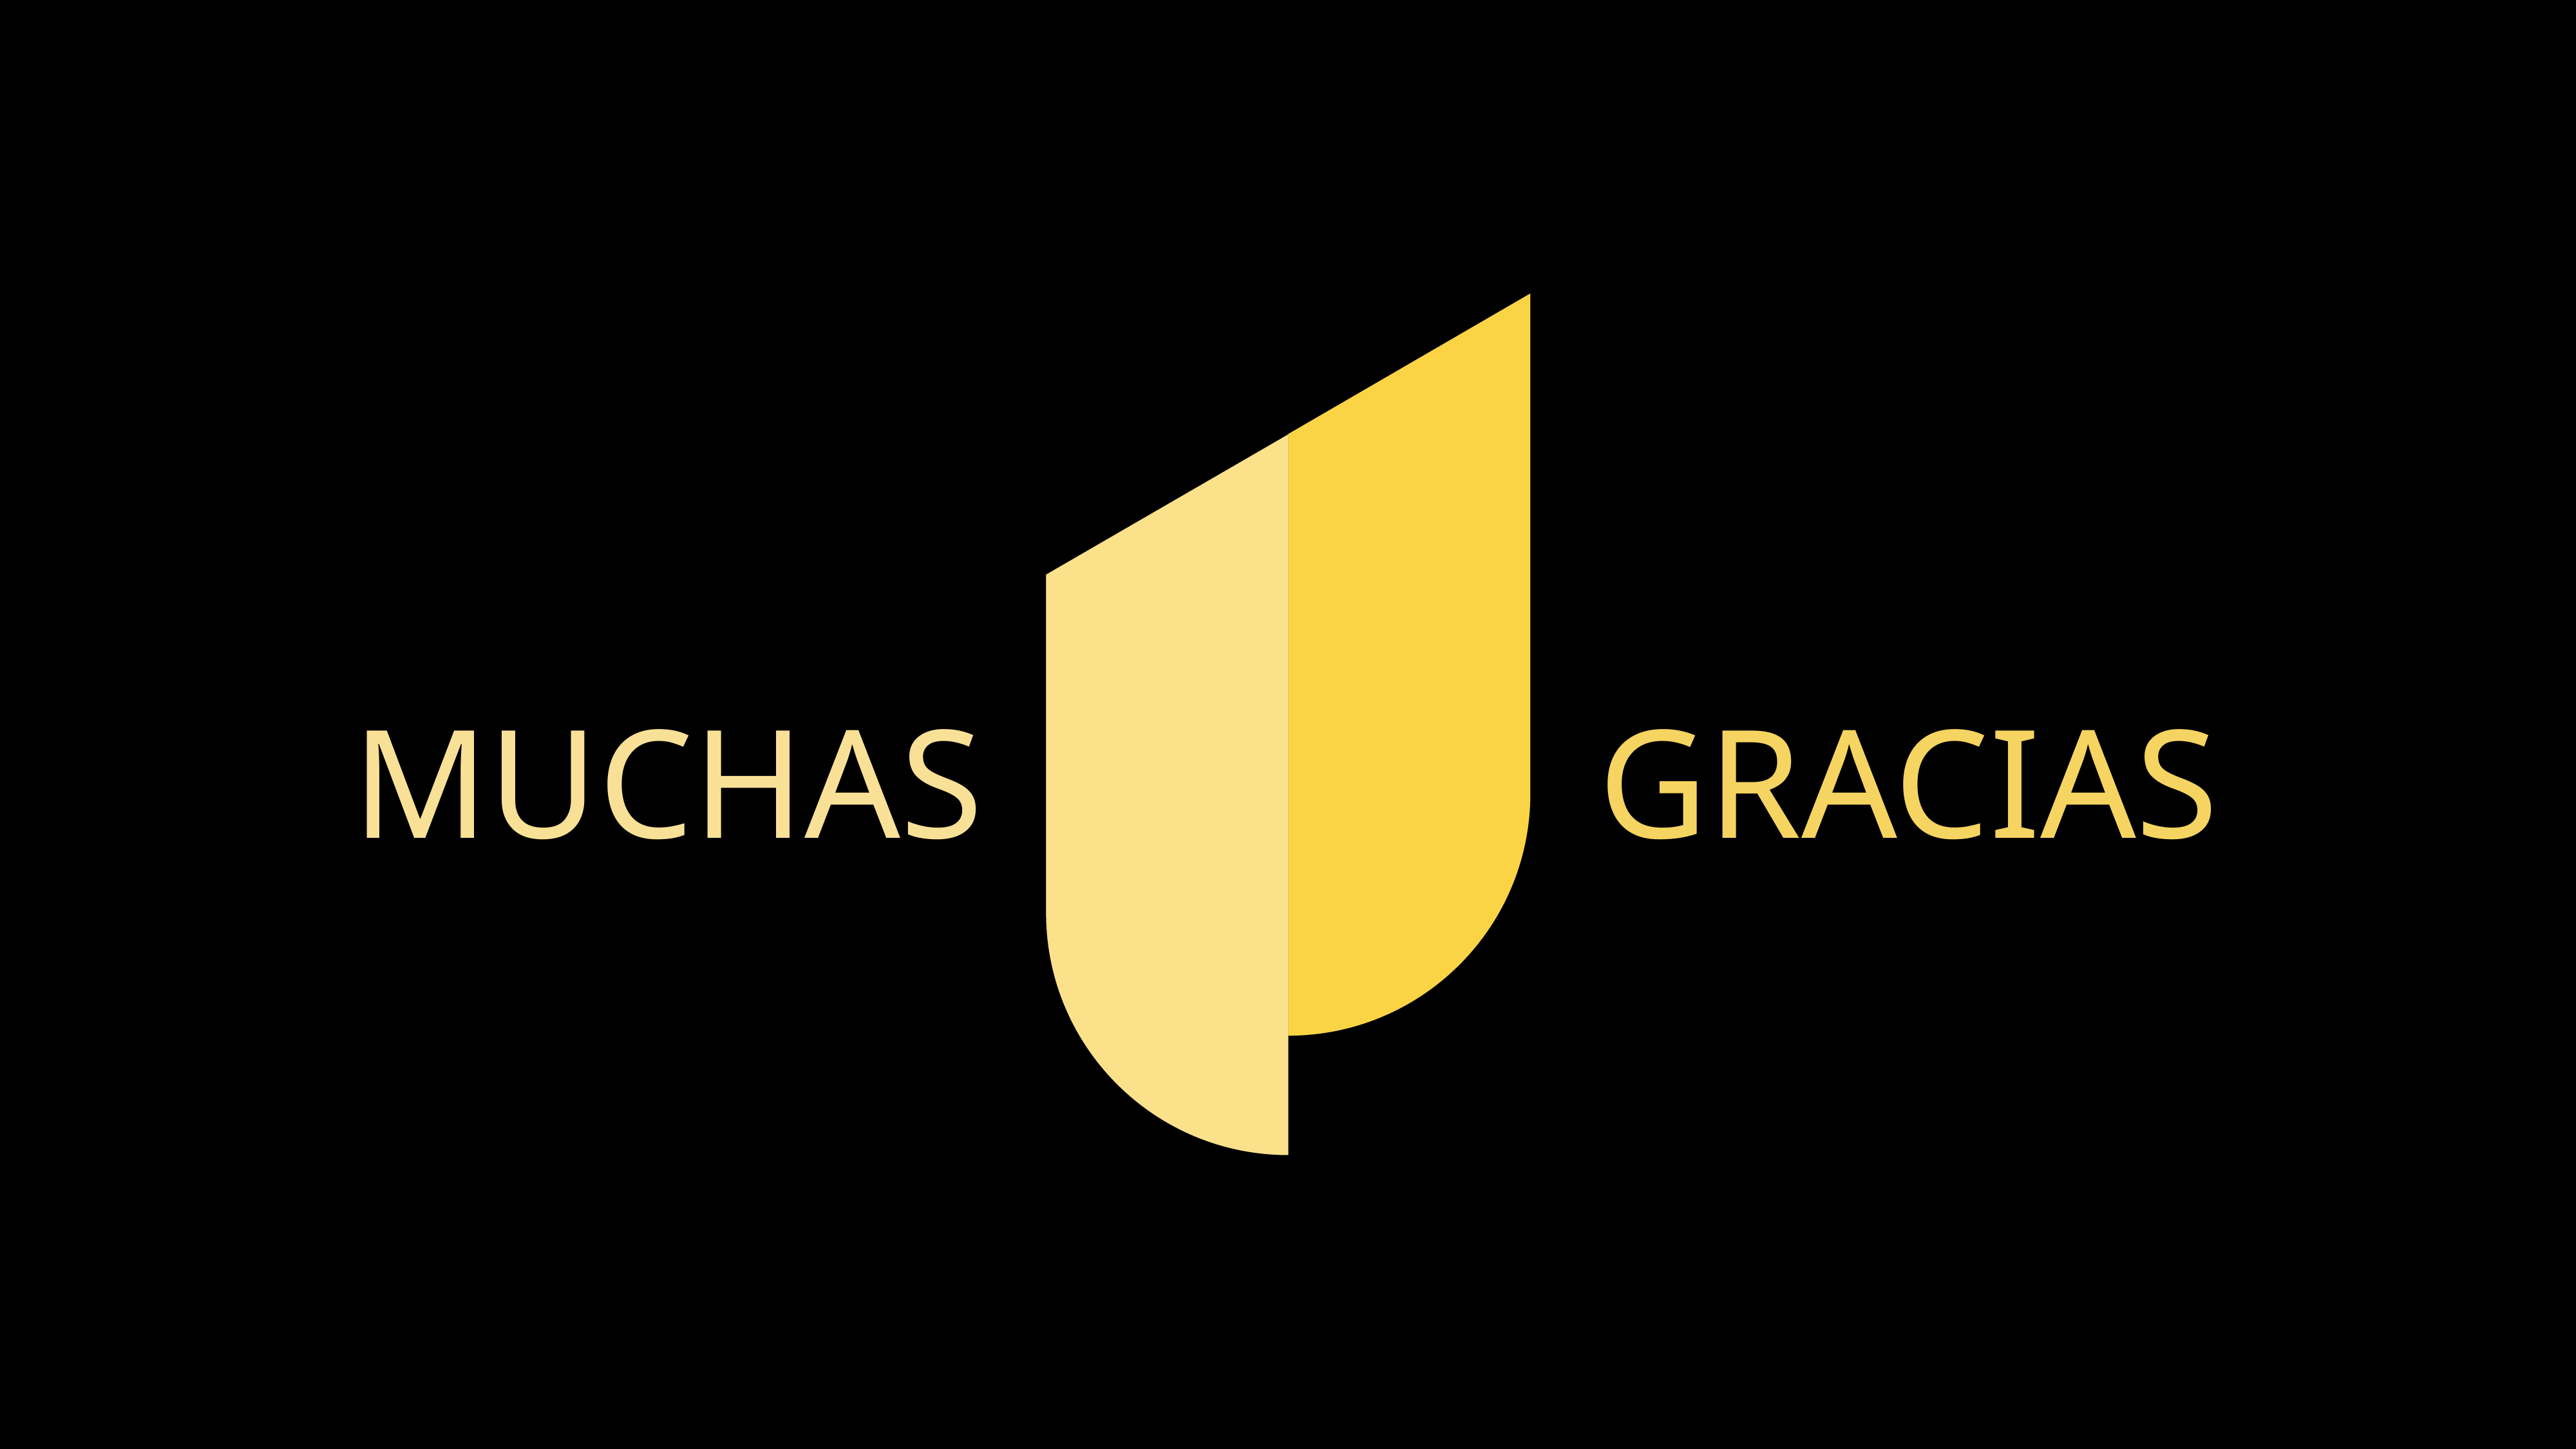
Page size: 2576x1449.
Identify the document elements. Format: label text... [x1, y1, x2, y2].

list MUCHAS [346, 661, 1084, 895]
picture [0, 0, 2576, 1449]
list GRACIAS [1515, 661, 2252, 895]
